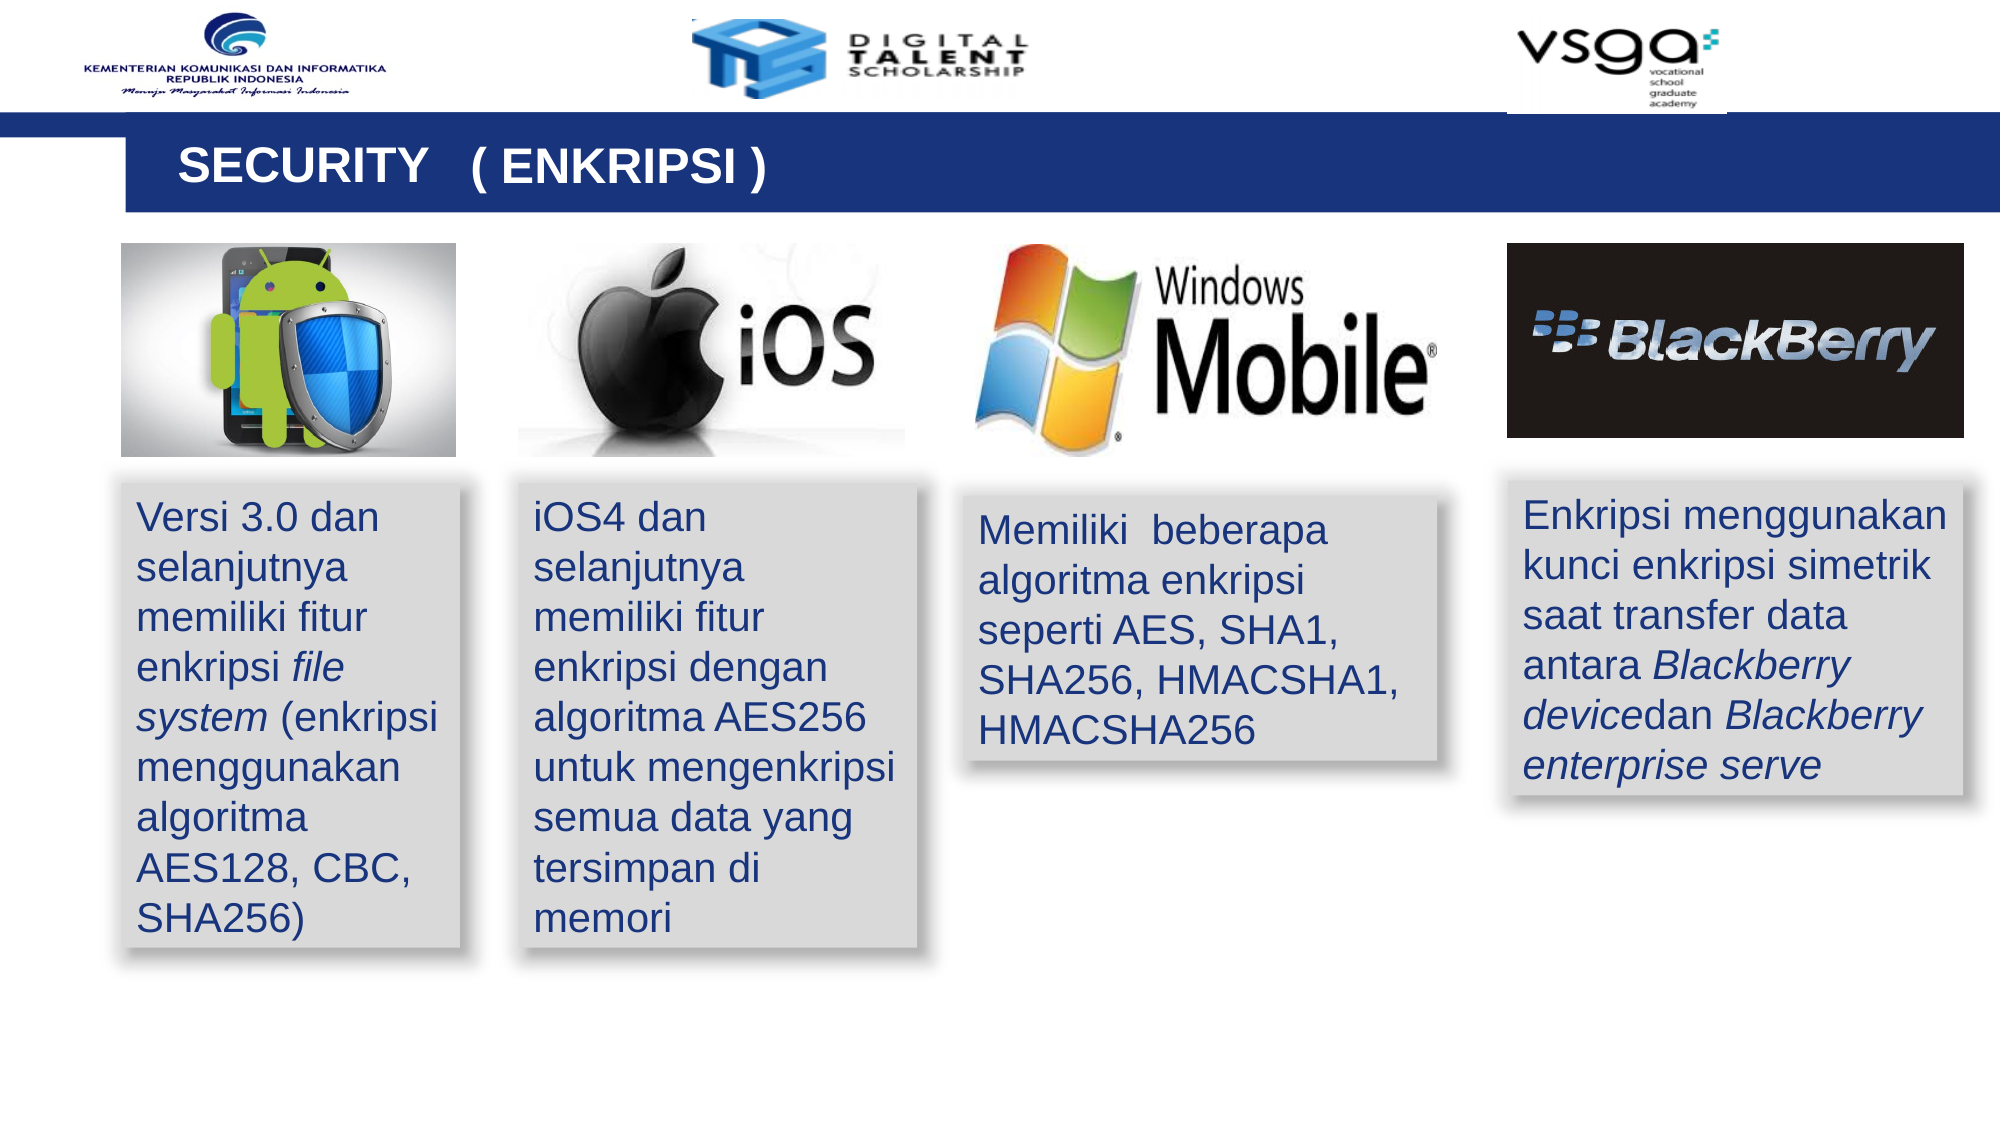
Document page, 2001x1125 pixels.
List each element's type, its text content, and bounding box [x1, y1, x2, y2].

text_box iOS4 dan selanjutnya memiliki fitur enkripsi dengan algoritma AES256 untuk mengenkripsi semua data yang tersimpan di memori [518, 482, 918, 948]
picture [1507, 243, 1964, 438]
picture [975, 243, 1438, 457]
picture [692, 19, 1036, 99]
picture [66, 5, 399, 100]
text_box Versi 3.0 dan selanjutnya memiliki fitur enkripsi file system (enkripsi menggunakan algoritma AES128, CBC, SHA256) [121, 482, 460, 948]
text_box ( ENKRIPSI ) [455, 126, 858, 202]
text_box Enkripsi menggunakan kunci enkripsi simetrik saat transfer data antara Blackberry devicedan Blackberry enterprise serve [1507, 480, 1964, 796]
picture [518, 243, 905, 457]
picture [1507, 20, 1727, 114]
picture [121, 243, 456, 457]
text_box SECURITY [162, 125, 459, 201]
text_box Memiliki beberapa algoritma enkripsi seperti AES, SHA1, SHA256, HMACSHA1, HMACSHA256 [963, 495, 1438, 761]
